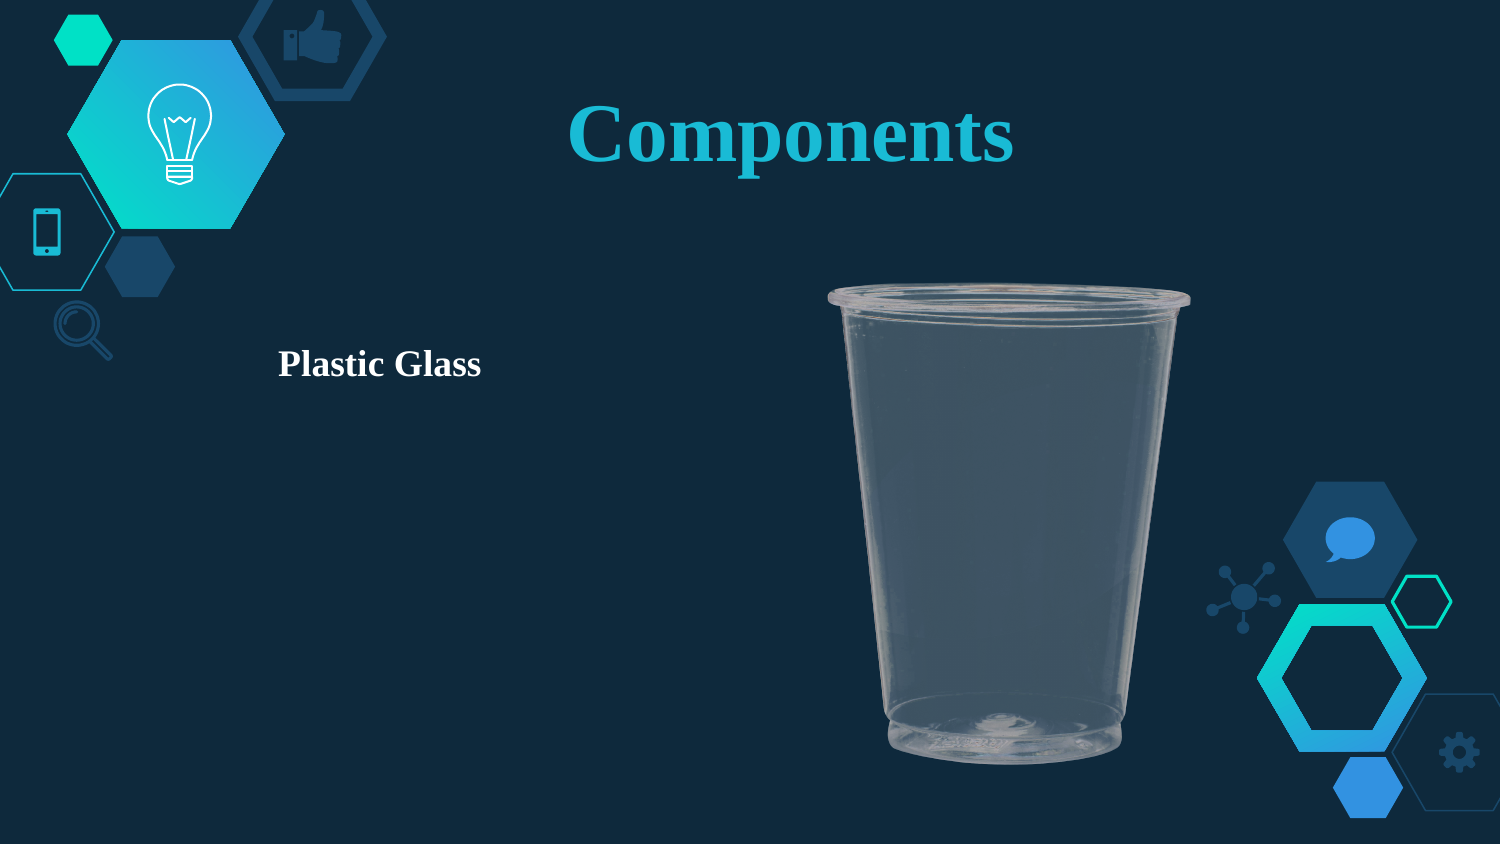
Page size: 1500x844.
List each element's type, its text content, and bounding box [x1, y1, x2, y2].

list Plastic Glass [240, 323, 678, 470]
picture [790, 246, 1220, 798]
title Components [385, 87, 1197, 193]
